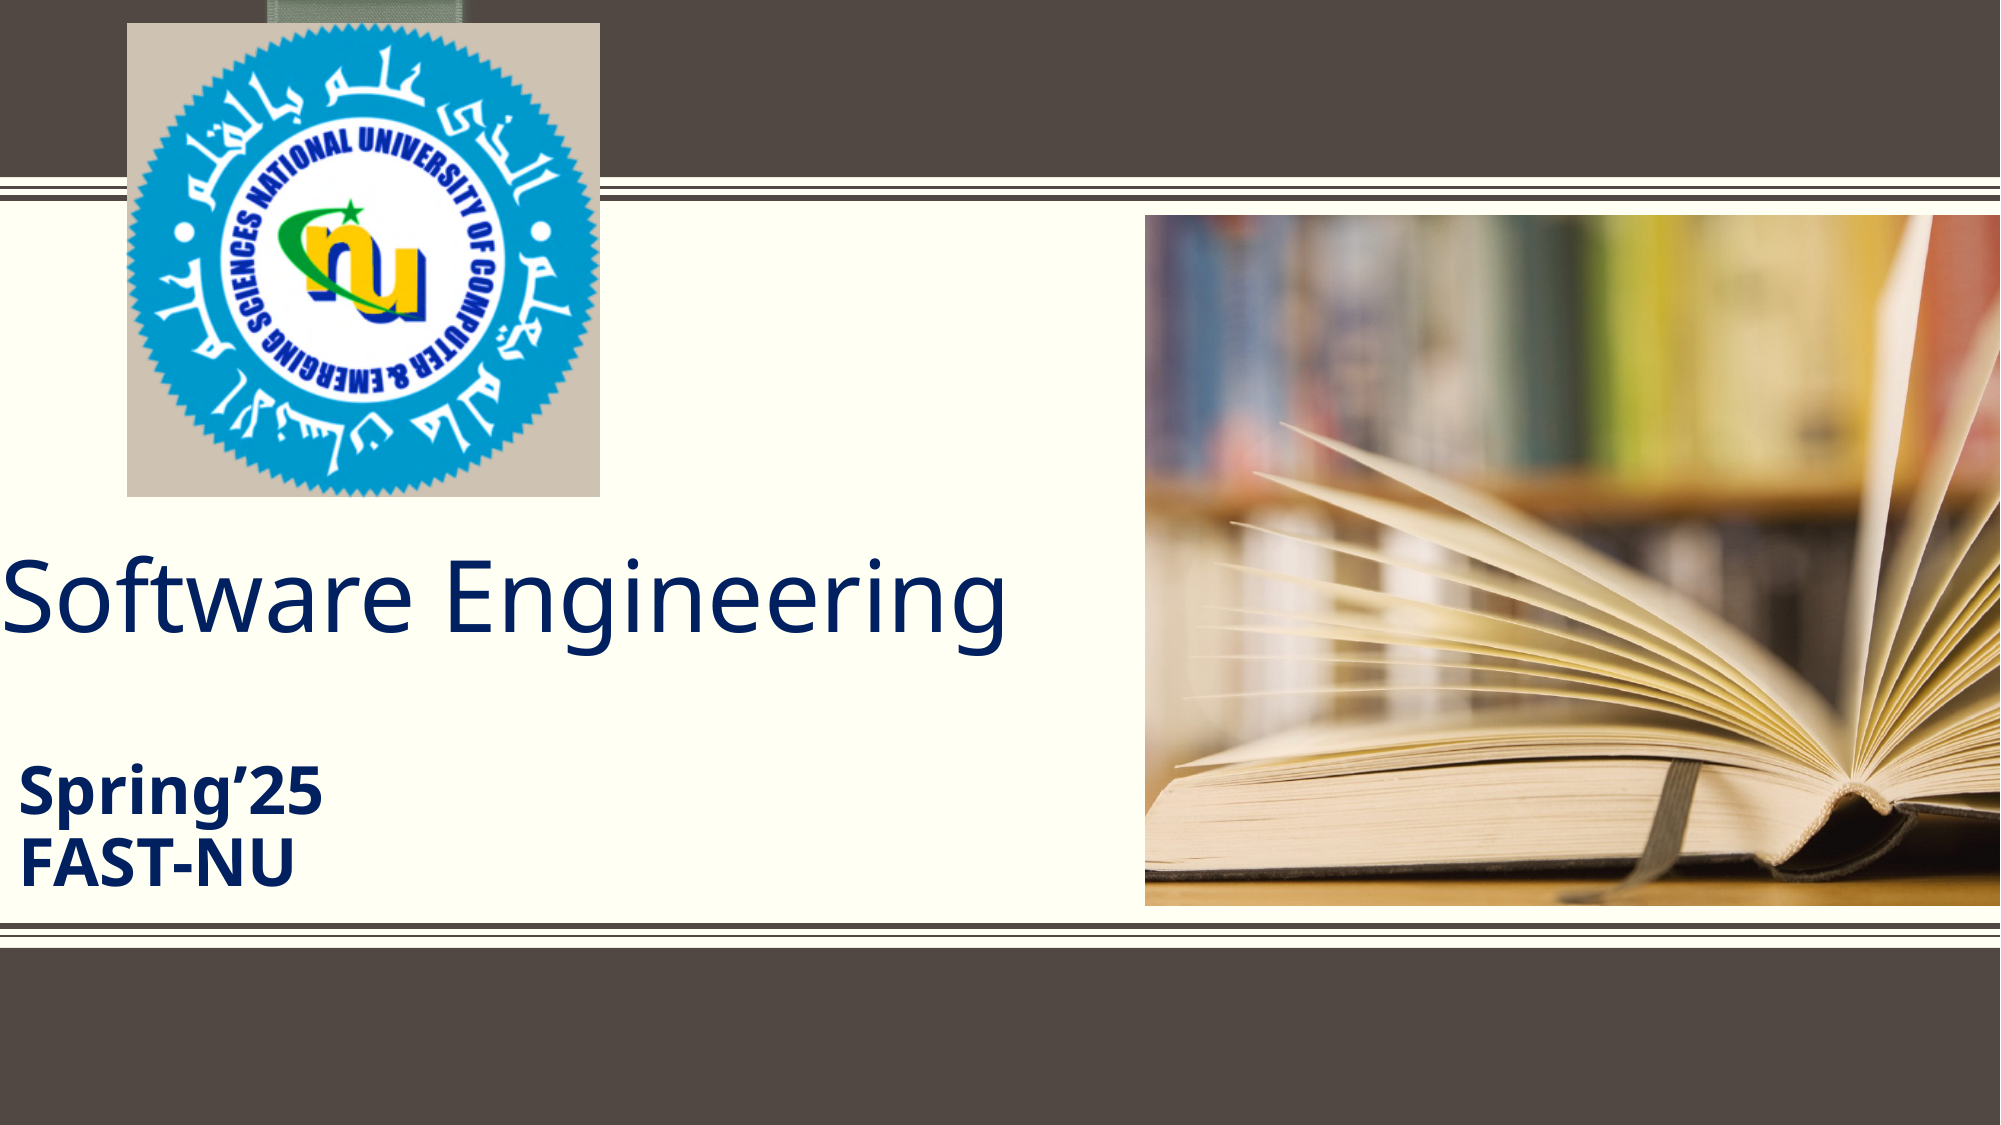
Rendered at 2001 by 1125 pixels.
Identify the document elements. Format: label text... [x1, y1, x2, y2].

subtitle Spring’25 FAST-NU [18, 749, 959, 907]
picture [1145, 214, 2000, 906]
title Software Engineering [0, 482, 1139, 719]
picture [126, 22, 600, 498]
